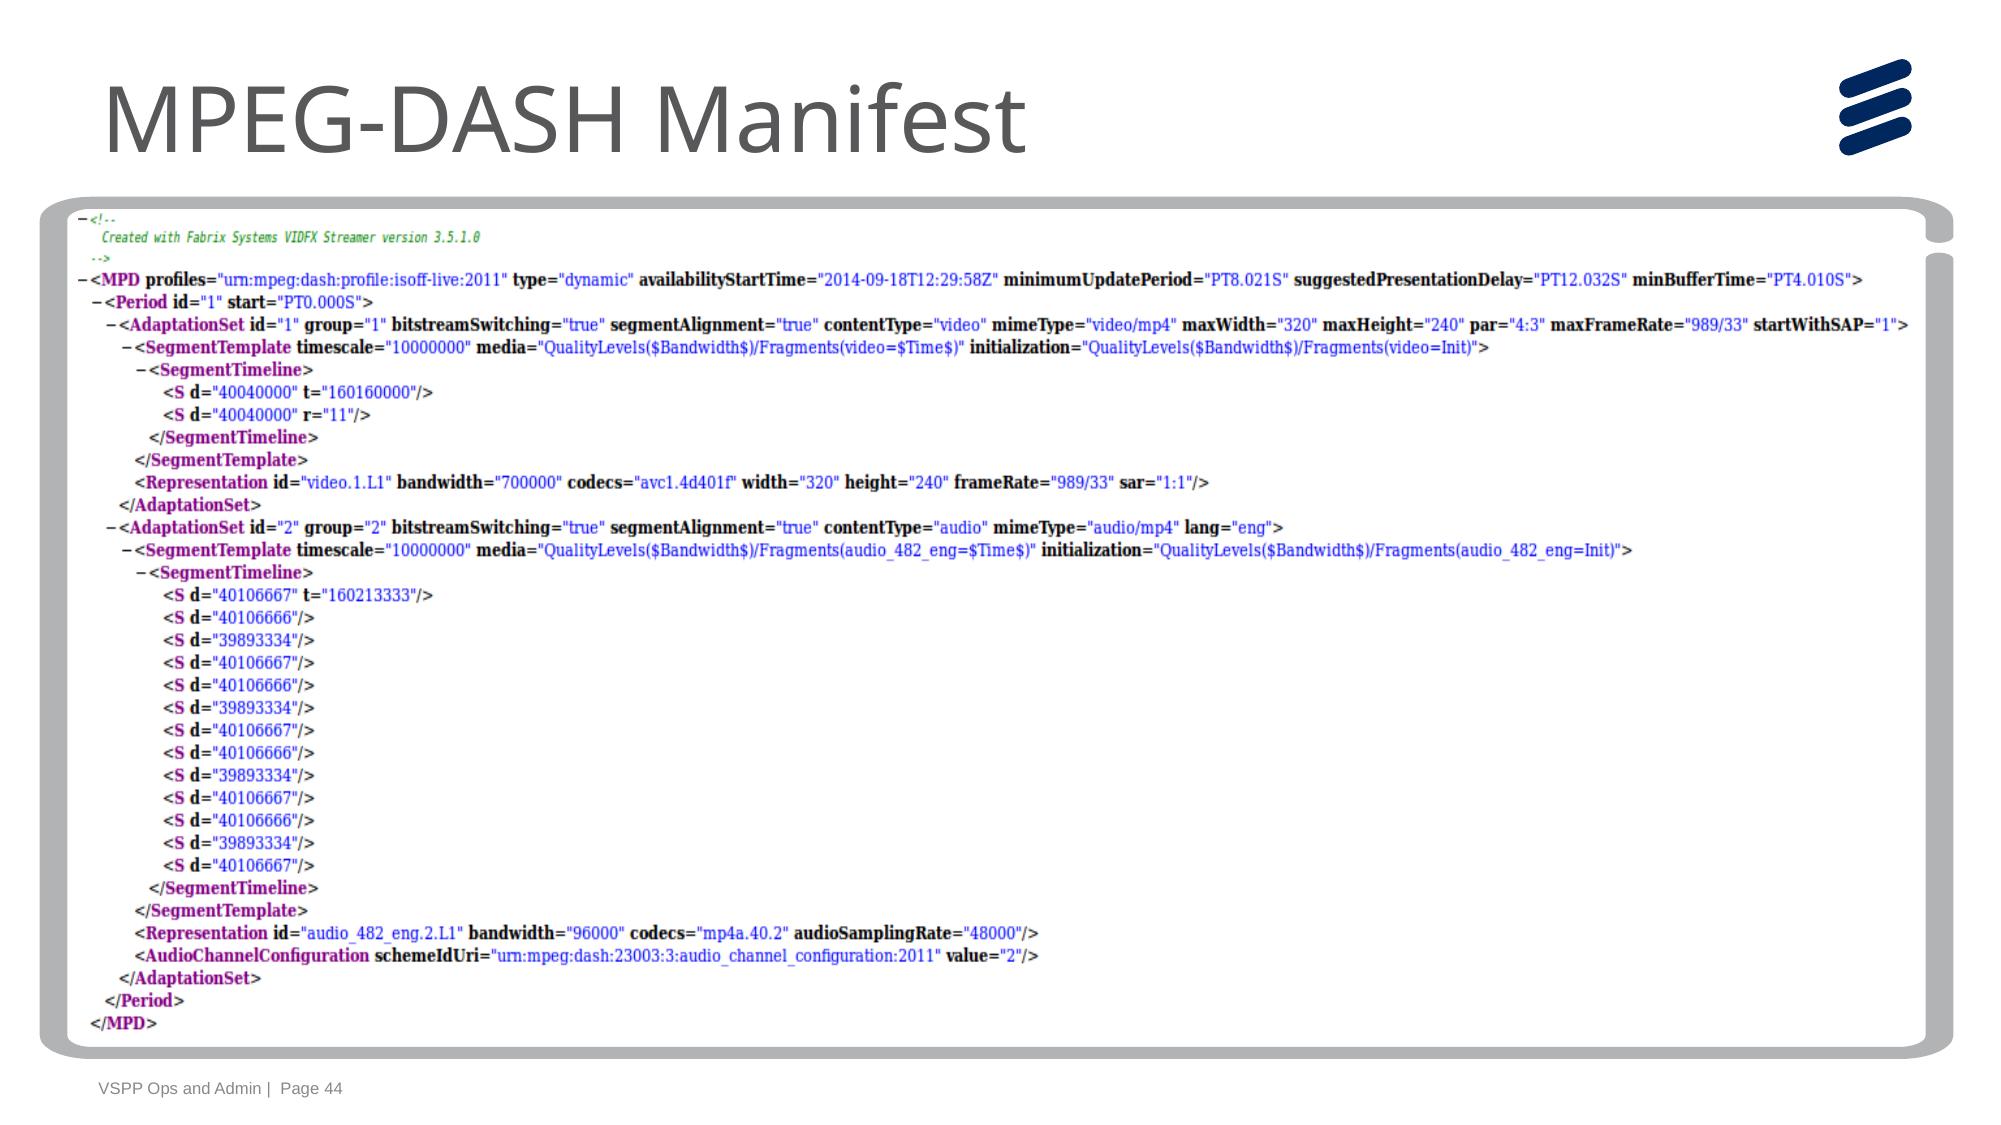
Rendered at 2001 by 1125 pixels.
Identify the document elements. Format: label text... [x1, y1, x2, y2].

text_box [39, 198, 72, 1058]
text_box [1917, 252, 1954, 1058]
picture [78, 196, 1910, 1057]
text_box [1916, 197, 1954, 243]
title MPEG-DASH Manifest [85, 39, 1726, 193]
